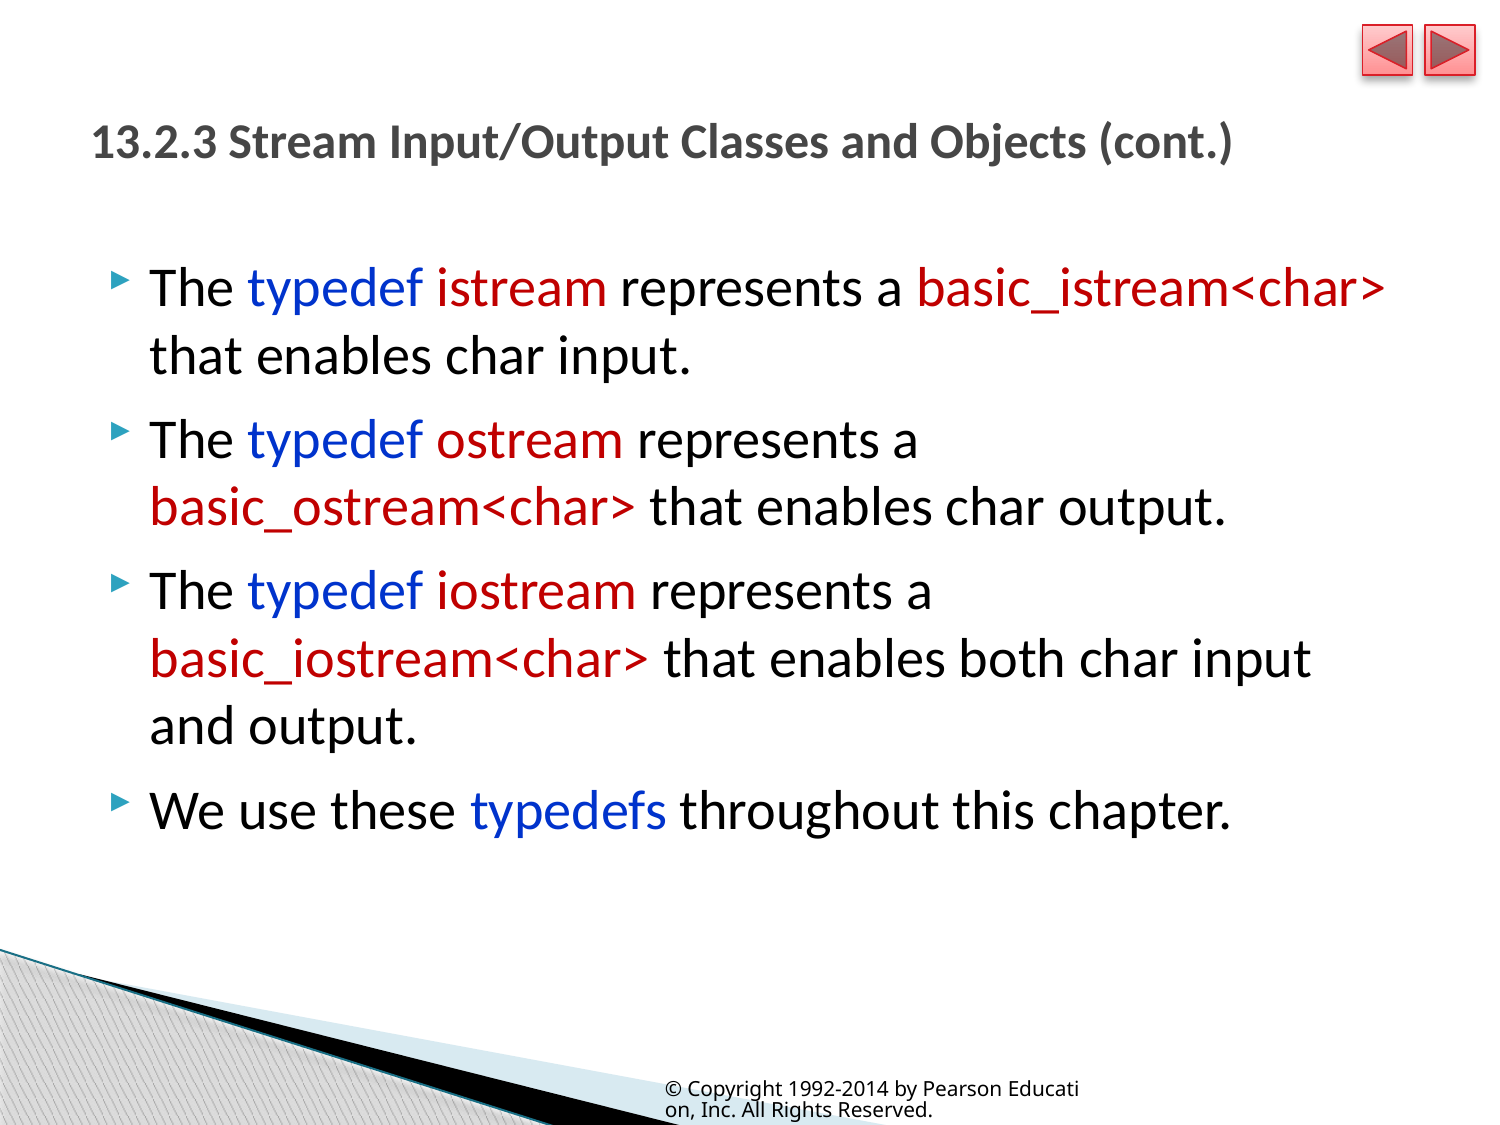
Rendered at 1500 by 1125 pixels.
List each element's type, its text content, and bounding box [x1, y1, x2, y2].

footer © Copyright 1992-2014 by Pearson Education, Inc. All Rights Reserved. [650, 1051, 1105, 1112]
list The typedef istream represents a basic_istream<char> that enables char input. The typedef ostream represents a basic_ostream<char> that enables char output. The typedef iostream represents a basic_iostream<char> that enables both char input and output. We use these typedefs throughout this chapter. [75, 242, 1425, 986]
title 13.2.3 Stream Input/Output Classes and Objects (cont.) [75, 45, 1425, 233]
